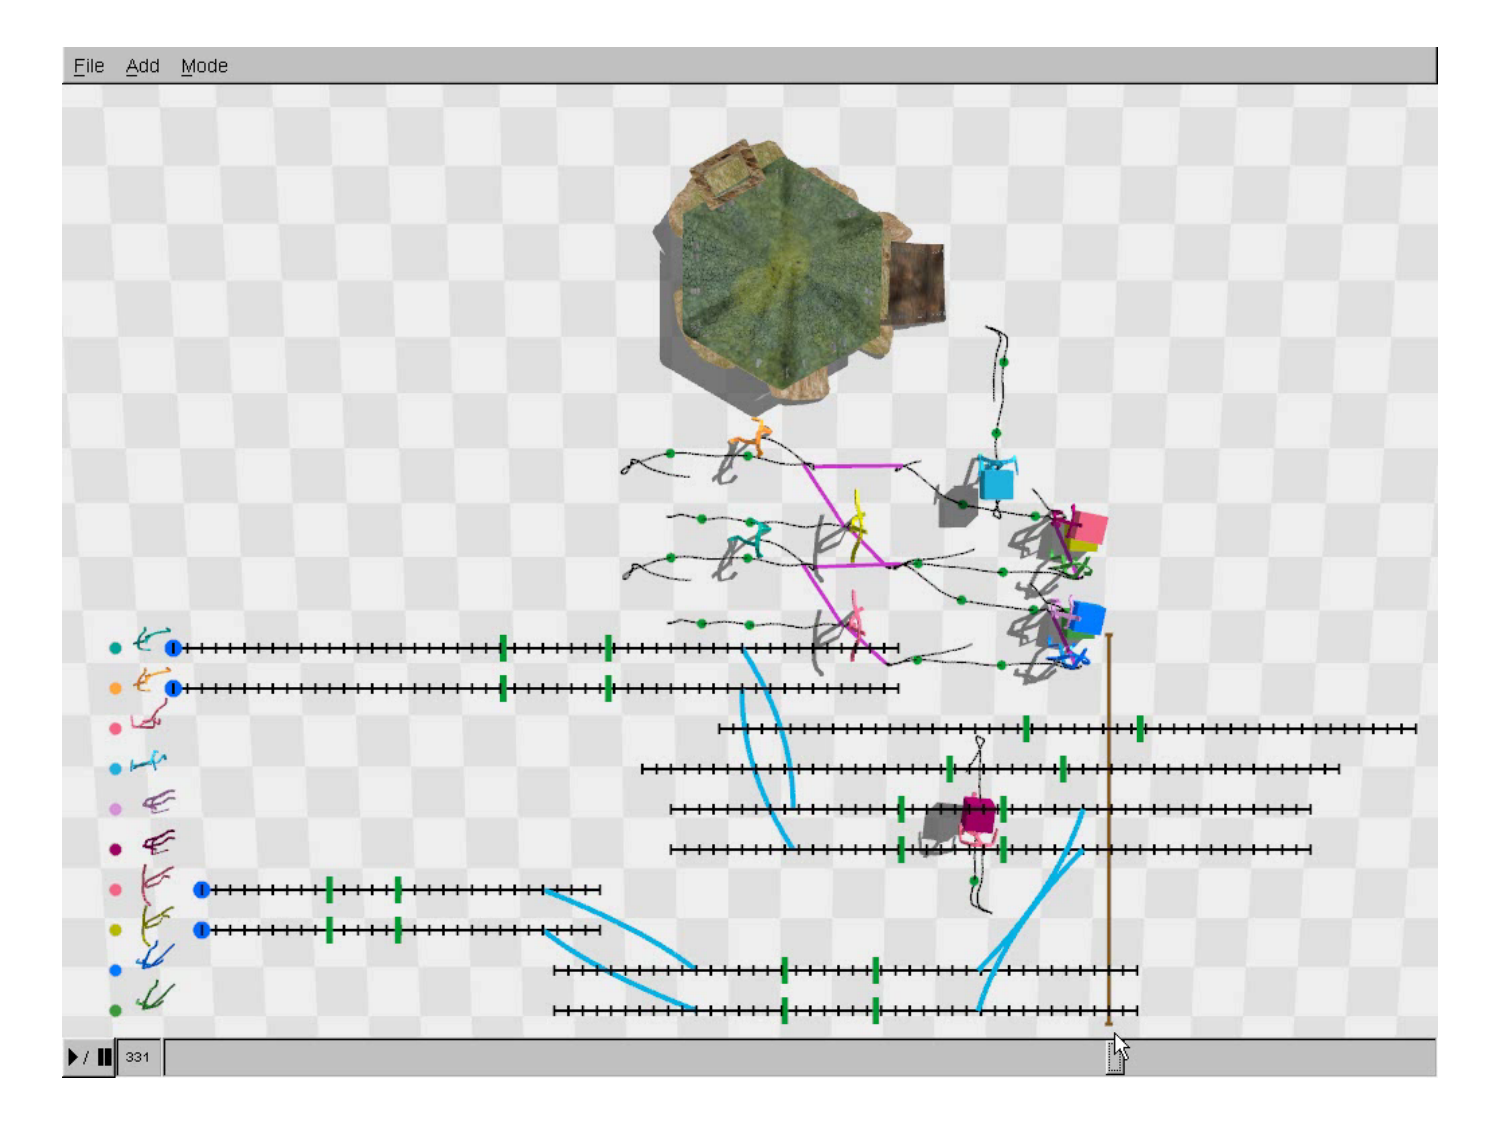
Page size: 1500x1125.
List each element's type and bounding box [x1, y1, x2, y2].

text_box [61, 46, 1439, 1079]
